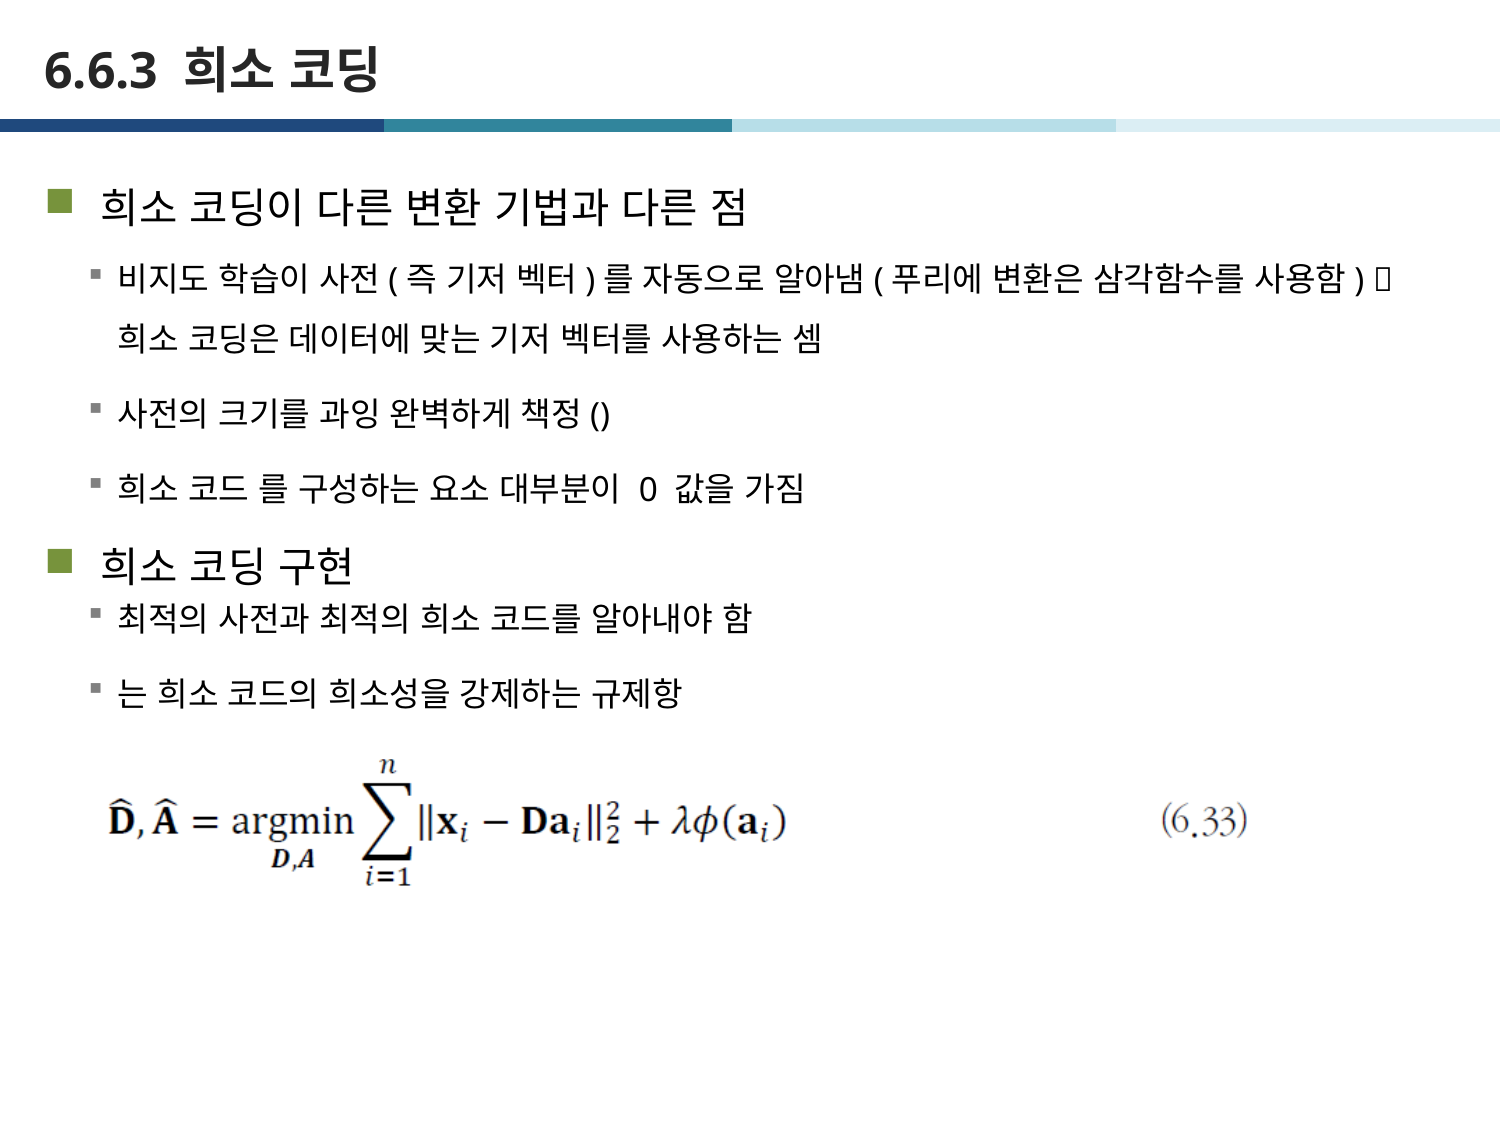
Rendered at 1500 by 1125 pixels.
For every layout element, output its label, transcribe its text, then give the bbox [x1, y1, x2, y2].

title 6.6.3 희소 코딩 [29, 23, 1270, 114]
picture [100, 751, 1254, 897]
